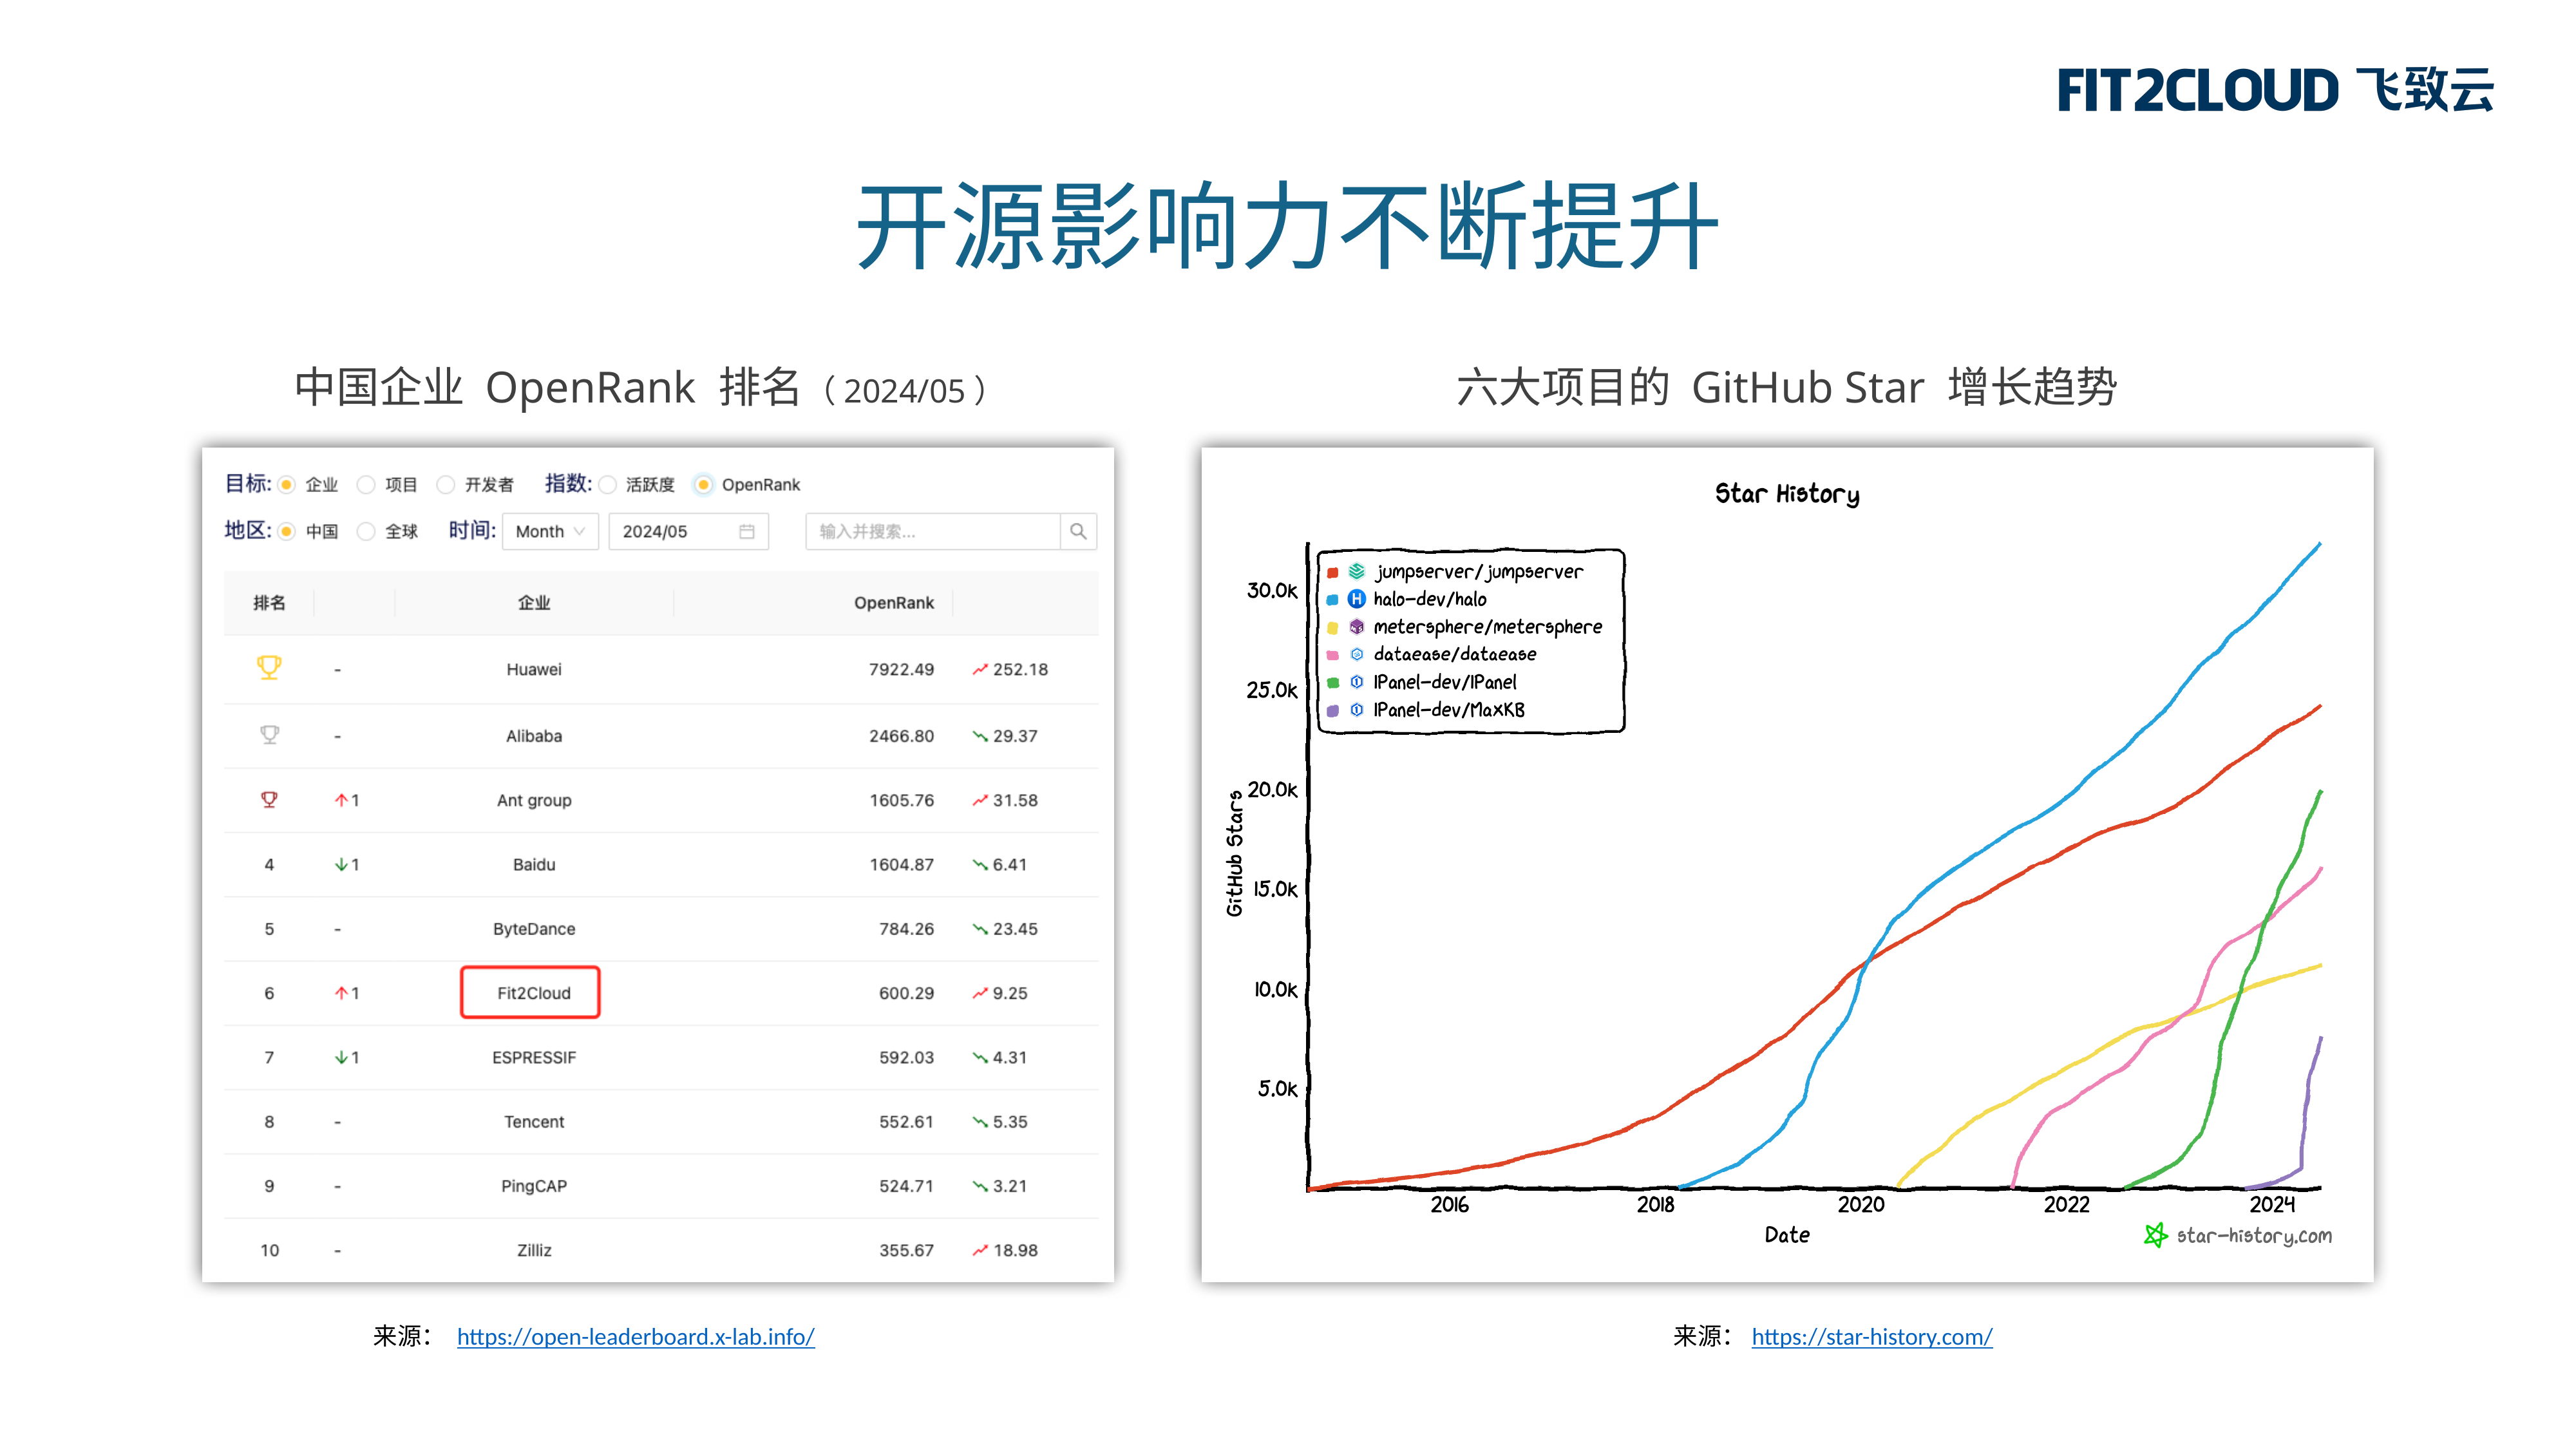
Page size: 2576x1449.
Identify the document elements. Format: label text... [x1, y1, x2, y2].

text_box 中国企业 OpenRank 排名（2024/05） [202, 324, 1097, 448]
picture [2059, 66, 2494, 113]
text_box 六大项目的 GitHub Star 增长趋势 [1202, 324, 2374, 448]
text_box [202, 448, 2374, 1282]
text_box 来源：https://star-history.com/ [1336, 1316, 2336, 1355]
text_box 开源影响力不断提升 [0, 158, 2576, 289]
text_box 来源： https://open-leaderboard.x-lab.info/ [97, 1316, 1097, 1355]
